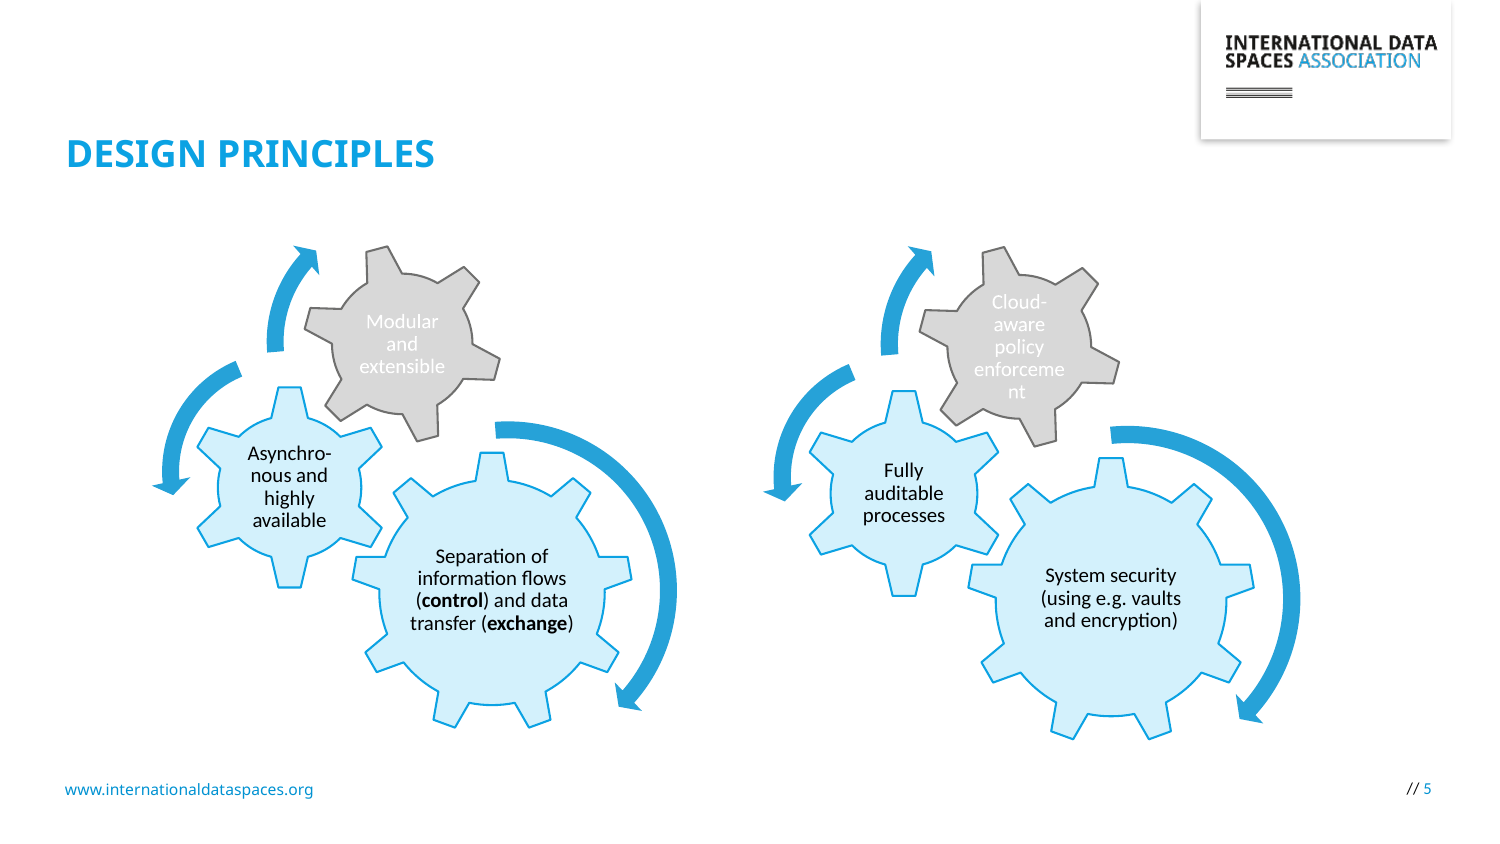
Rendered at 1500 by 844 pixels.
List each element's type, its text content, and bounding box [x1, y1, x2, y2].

picture [110, 786, 115, 795]
title Design Principles [50, 85, 1202, 184]
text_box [678, 220, 1308, 746]
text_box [50, 220, 677, 734]
picture [1197, 15, 1466, 113]
picture [141, 786, 146, 795]
